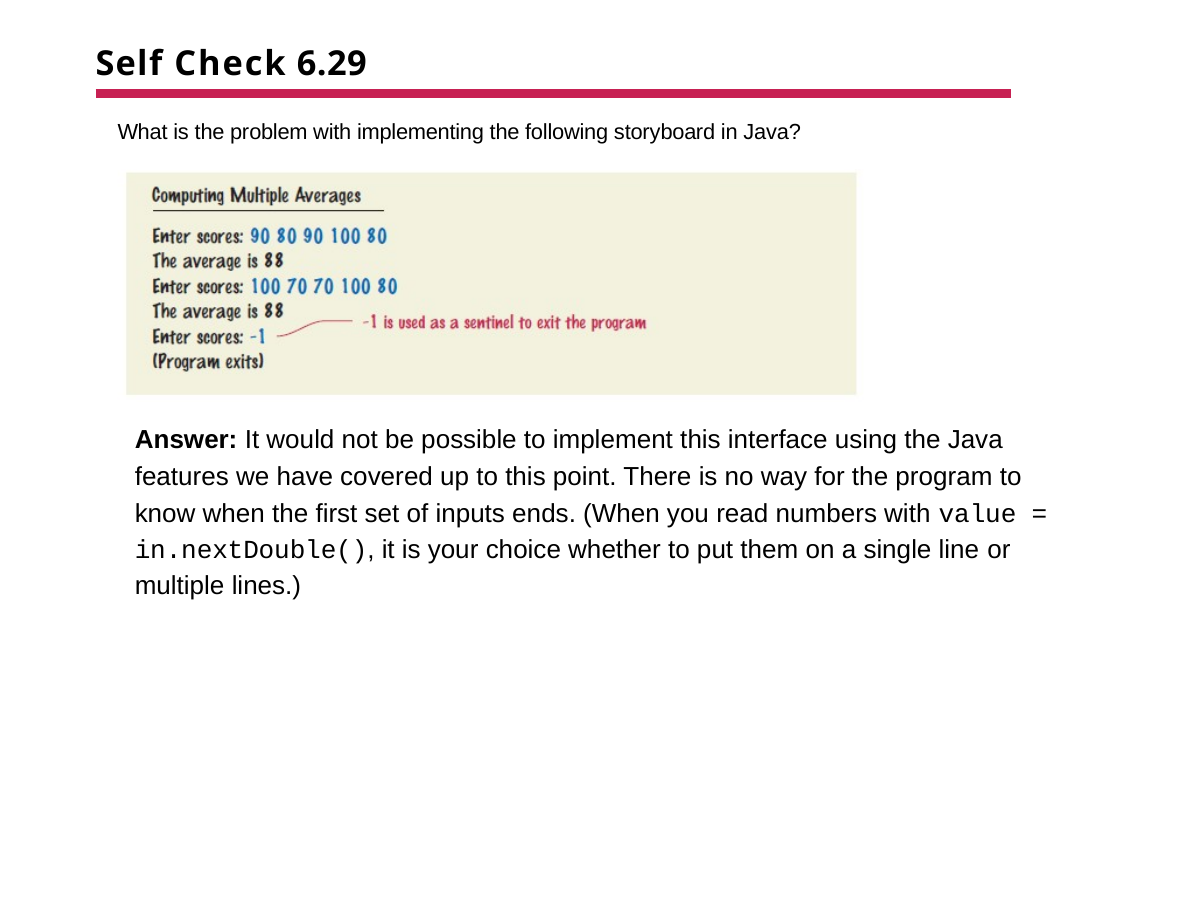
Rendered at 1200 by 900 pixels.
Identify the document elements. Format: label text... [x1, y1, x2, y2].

list Answer: It would not be possible to implement this interface using the Java features we have covered up to this point. There is no way for the program to know when the first set of inputs ends. (When you read numbers with value = in.nextDouble(), it is your choice whether to put them on a single line or multiple lines.) [132, 417, 1068, 900]
title Self Check 6.29 [93, 40, 1107, 192]
text_box What is the problem with implementing the following storyboard in Java? [115, 117, 816, 144]
text_box [117, 169, 867, 402]
